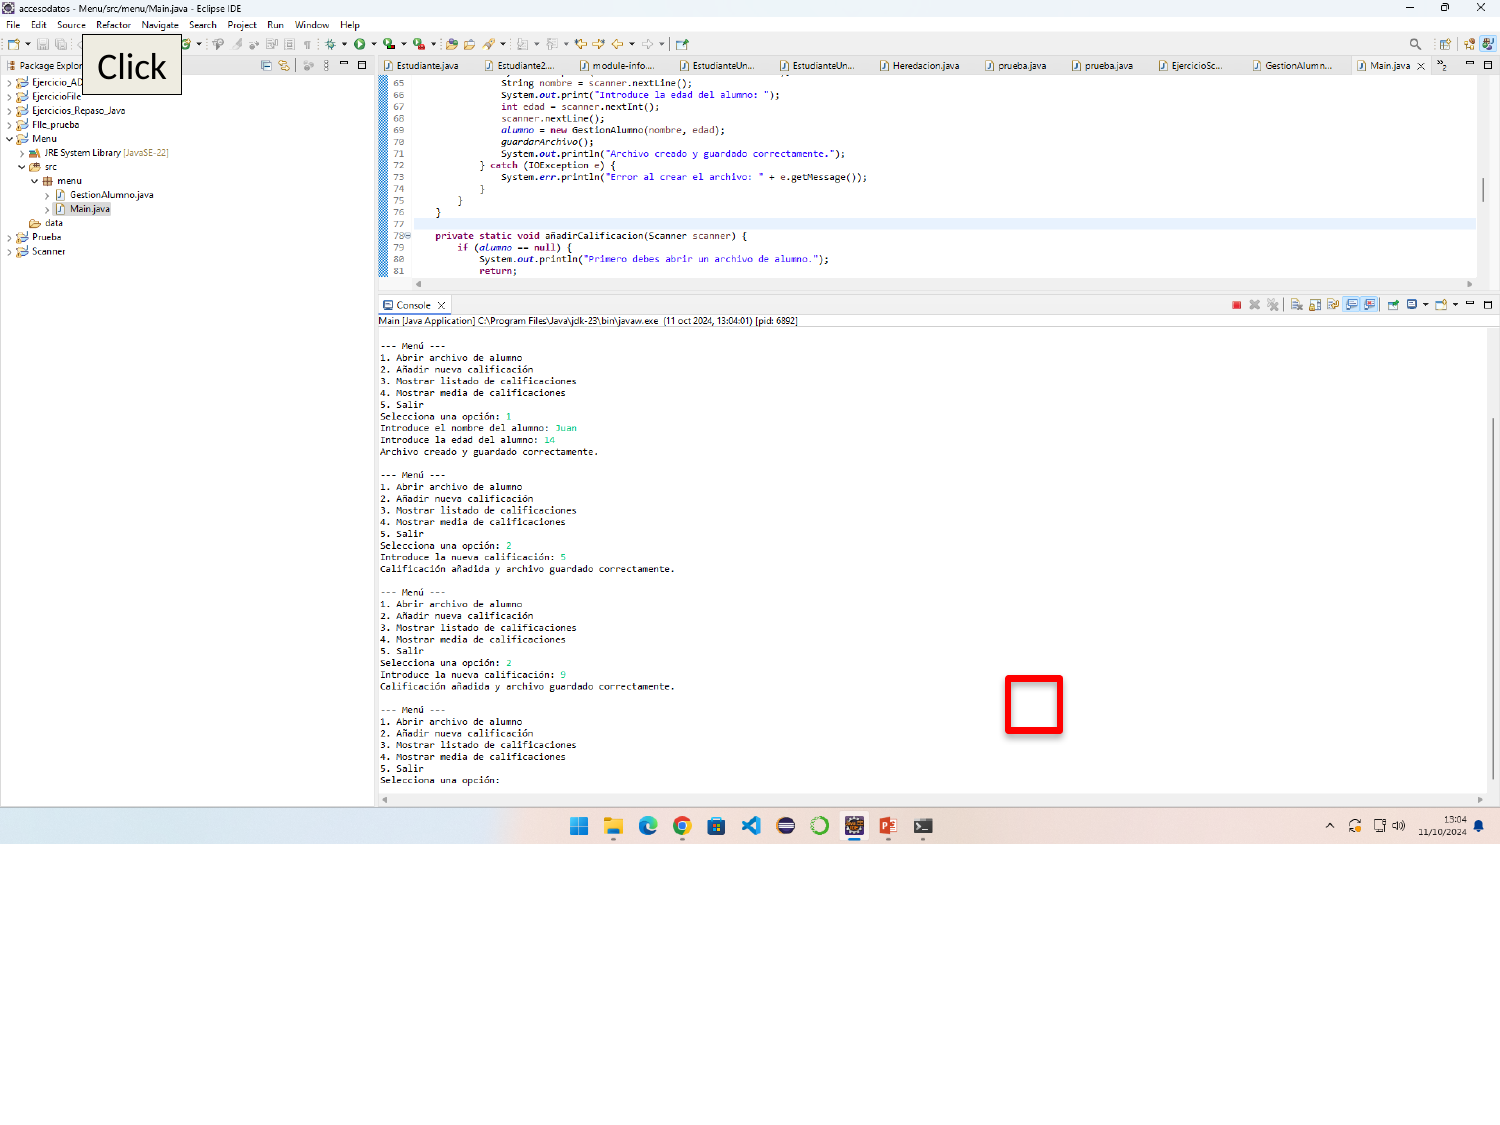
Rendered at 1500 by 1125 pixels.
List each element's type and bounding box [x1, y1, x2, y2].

picture [0, 0, 1500, 844]
